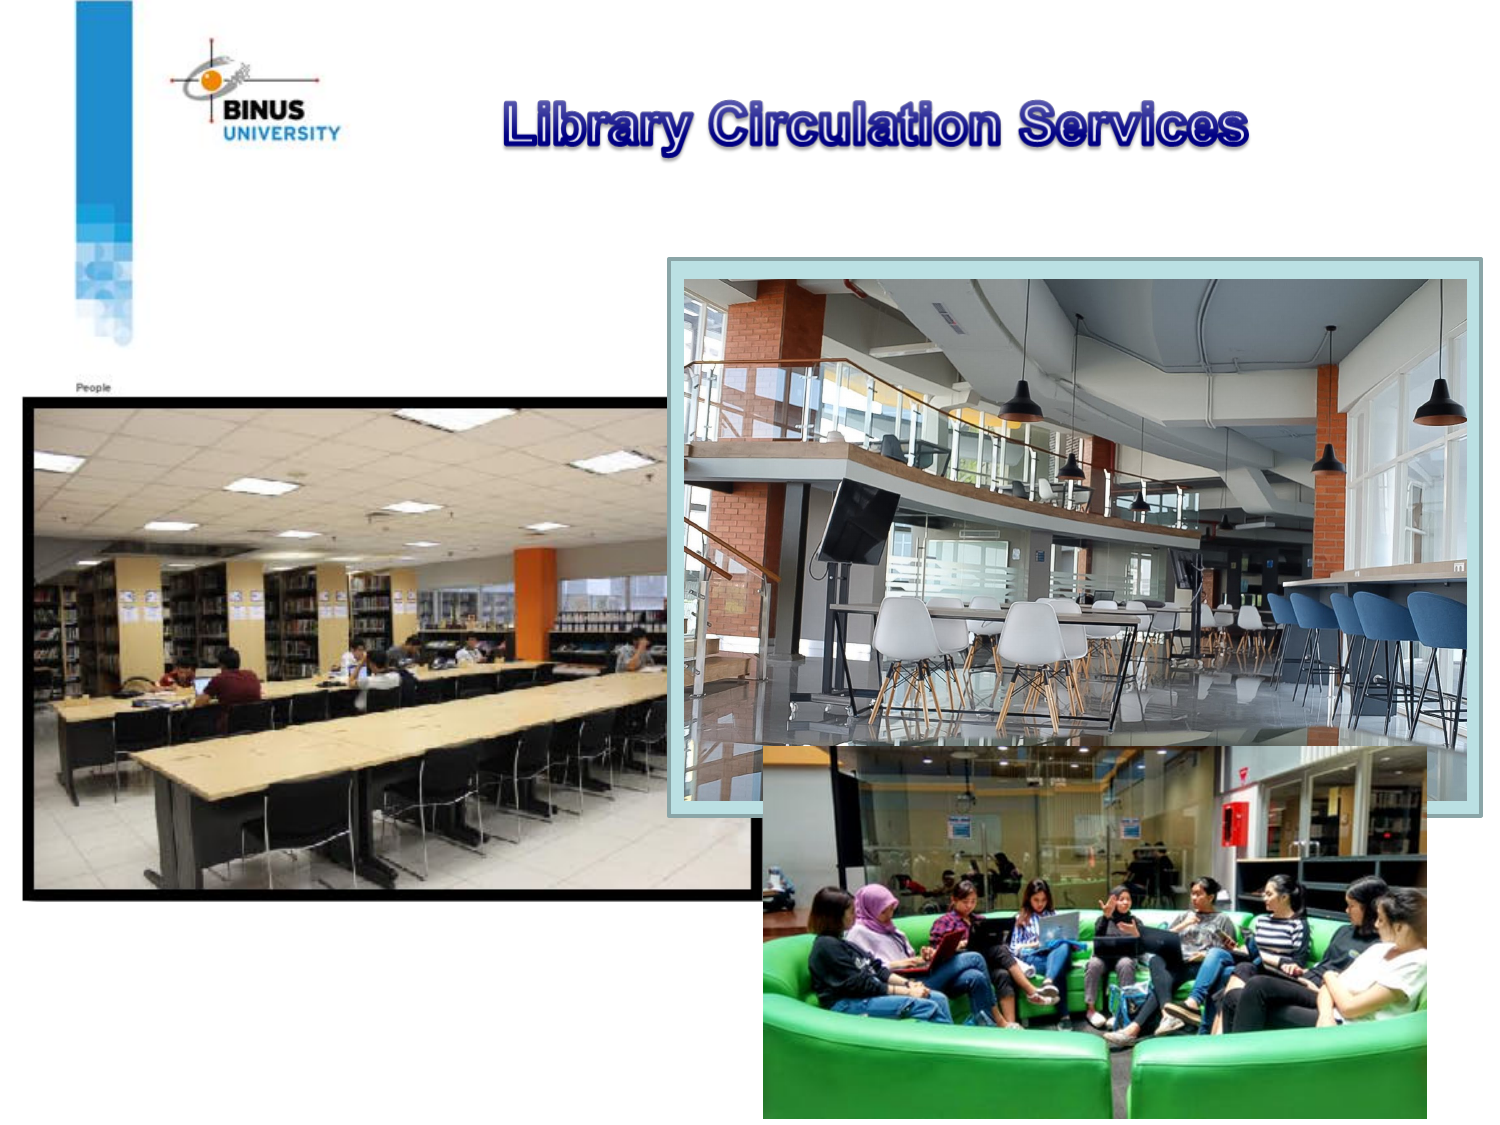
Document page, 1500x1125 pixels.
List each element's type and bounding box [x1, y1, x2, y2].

text_box [668, 259, 1482, 816]
picture [0, 0, 1500, 1125]
